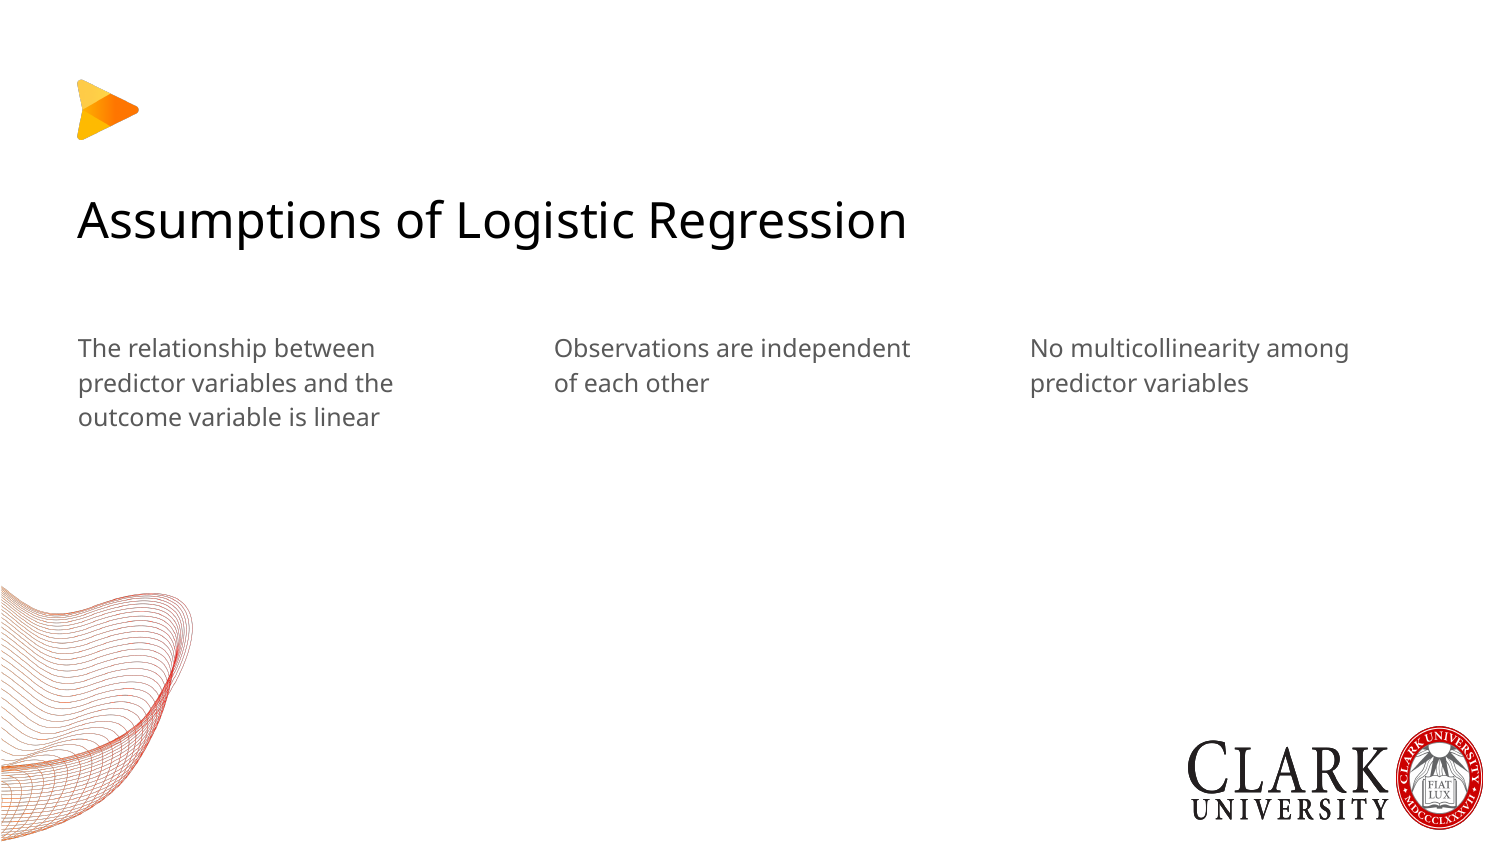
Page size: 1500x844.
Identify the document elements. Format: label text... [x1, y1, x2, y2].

picture [1, 518, 193, 844]
picture [1188, 726, 1483, 830]
subtitle No multicollinearity among predictor variables [1014, 313, 1420, 378]
picture [76, 78, 139, 140]
subtitle Observations are independent of each other [538, 313, 944, 378]
title Assumptions of Logistic Regression [62, 165, 1335, 271]
subtitle The relationship between predictor variables and the outcome variable is linear [62, 313, 468, 380]
